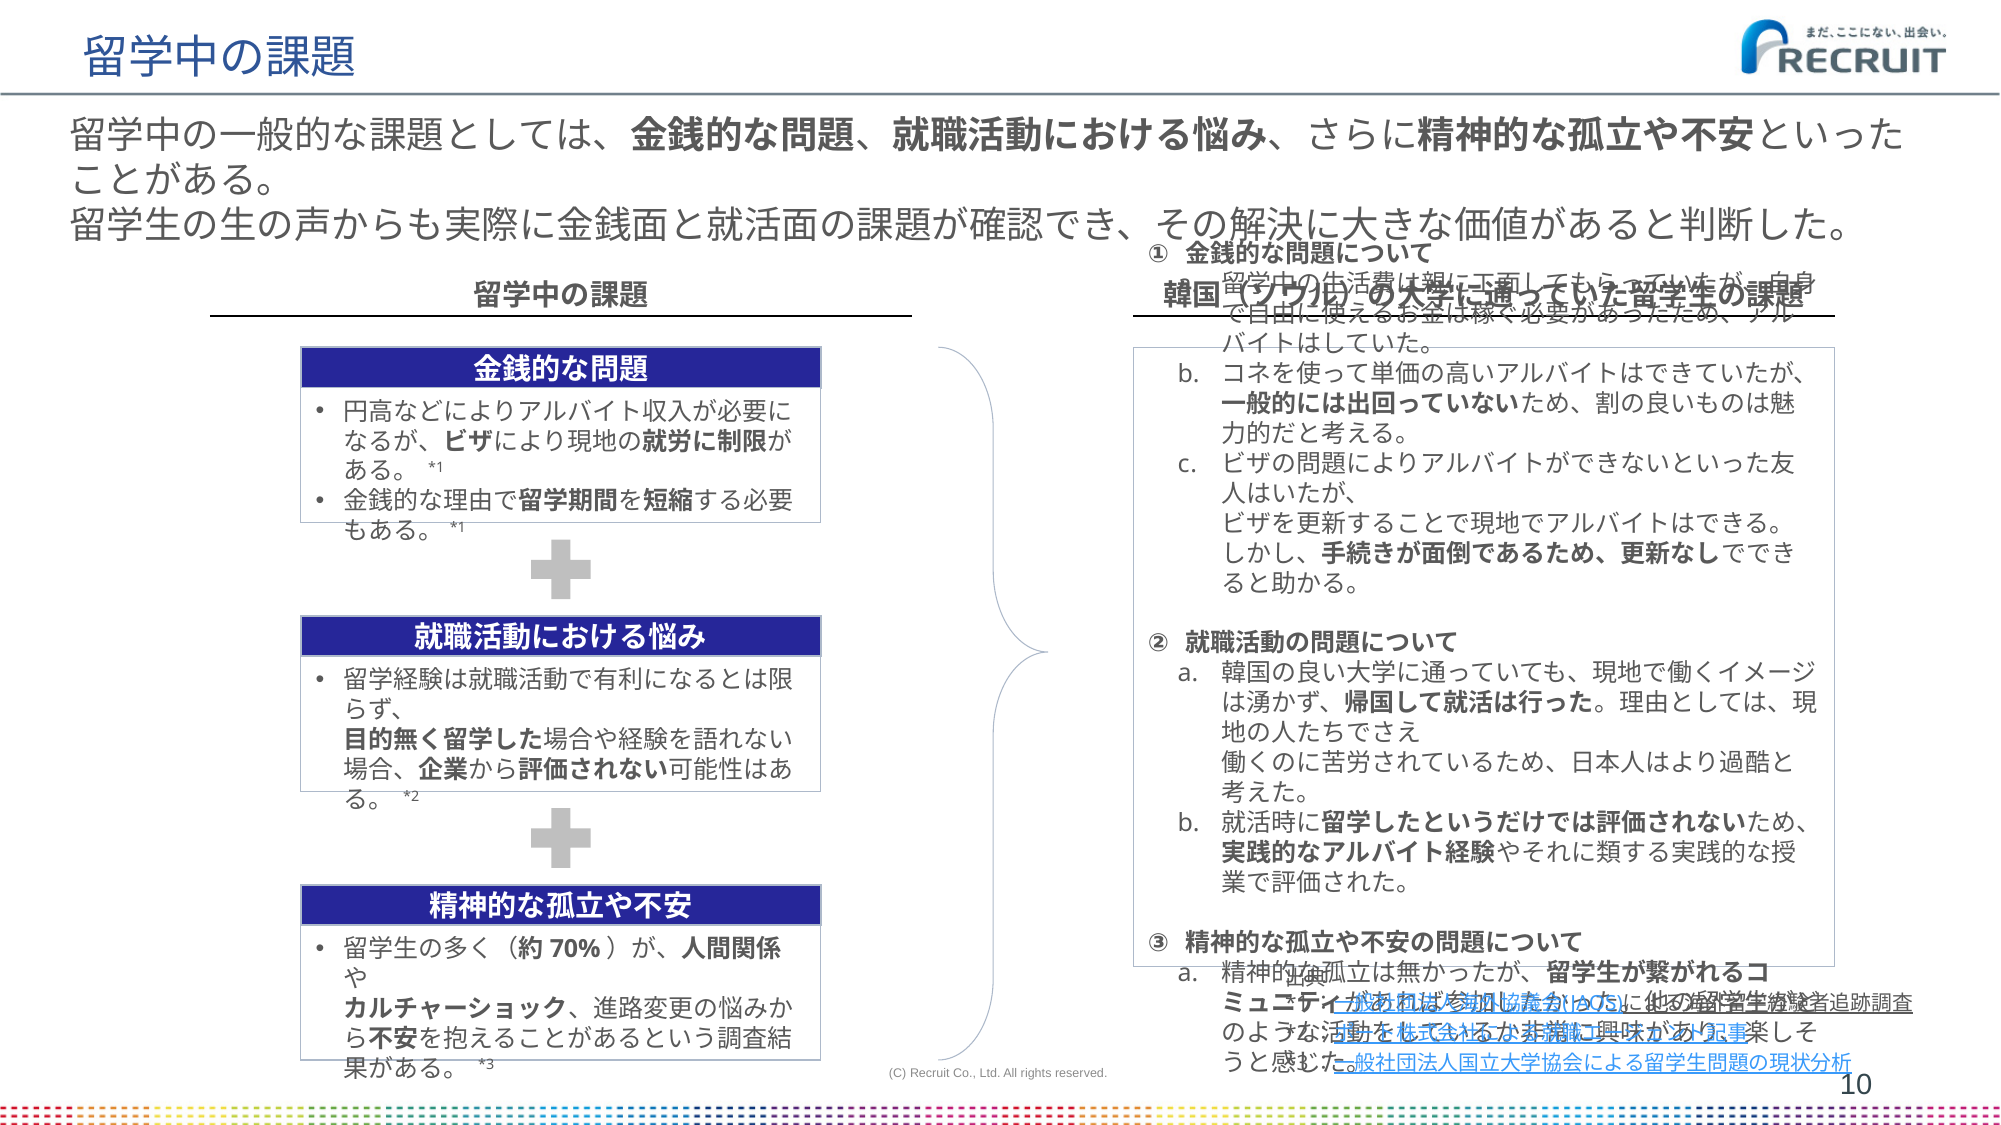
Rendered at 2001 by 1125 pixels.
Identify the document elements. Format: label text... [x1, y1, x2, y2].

text_box [938, 346, 1049, 1061]
text_box 韓国（ソウル）の大学に通っていた留学生の課題 [1132, 268, 1836, 317]
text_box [300, 347, 821, 523]
text_box 留学中の課題 [209, 268, 913, 317]
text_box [300, 884, 821, 1061]
picture [0, 0, 2000, 1125]
text_box [530, 539, 591, 600]
text_box [530, 808, 591, 868]
text_box 金銭的な問題について 留学中の生活費は親に工面してもらっていたが、自身で自由に使えるお金は稼ぐ必要があったため、アルバイトはしていた。 コネを使って単価の高いアルバイトはできていたが、一般的には出回っていないため、割の良いものは魅力的だと考える。 ビザの問題によりアルバイトができないといった友人はいたが、 ビザを更新することで現地でアルバイトはできる。 しかし、手続きが面倒であるため、更新なしでできると助かる。 就職活動の問題について 韓国の良い大学に通っていても、現地で働くイメージは湧かず、帰国して就活は行った。理由としては、現地の人たちでさえ 働くのに苦労されているため、日本人はより過酷と考えた。 就活時に留学したというだけでは評価されないため、実践的なアルバイト経験やそれに類する実践的な授業で評価された。 精神的な孤立や不安の問題について 精神的な孤立は無かったが、留学生が繋がれるコミュニティがあれば参加したかった。他の留学生がどのような活動をしているか非常に興味があり、楽しそうと感じた。 [1133, 347, 1835, 967]
text_box 留学中の一般的な課題としては、金銭的な問題、就職活動における悩み、さらに精神的な孤立や不安といったことがある。 留学生の生の声からも実際に金銭面と就活面の課題が確認でき、その解決に大きな価値があると判断した。 [53, 103, 1947, 272]
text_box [300, 615, 821, 792]
text_box 出典 *1：一般社団法人海外協議会(JAOS)による海外留学経験者追跡調査 *2：ポート株式会社による就職エージェント記事 *3：一般社団法人国立大学協会による留学生問題の現状分析 [1279, 941, 1955, 1103]
title 留学中の課題 [67, 6, 1912, 103]
footer (C) Recruit Co., Ltd. All rights reserved. [662, 1042, 1279, 1103]
